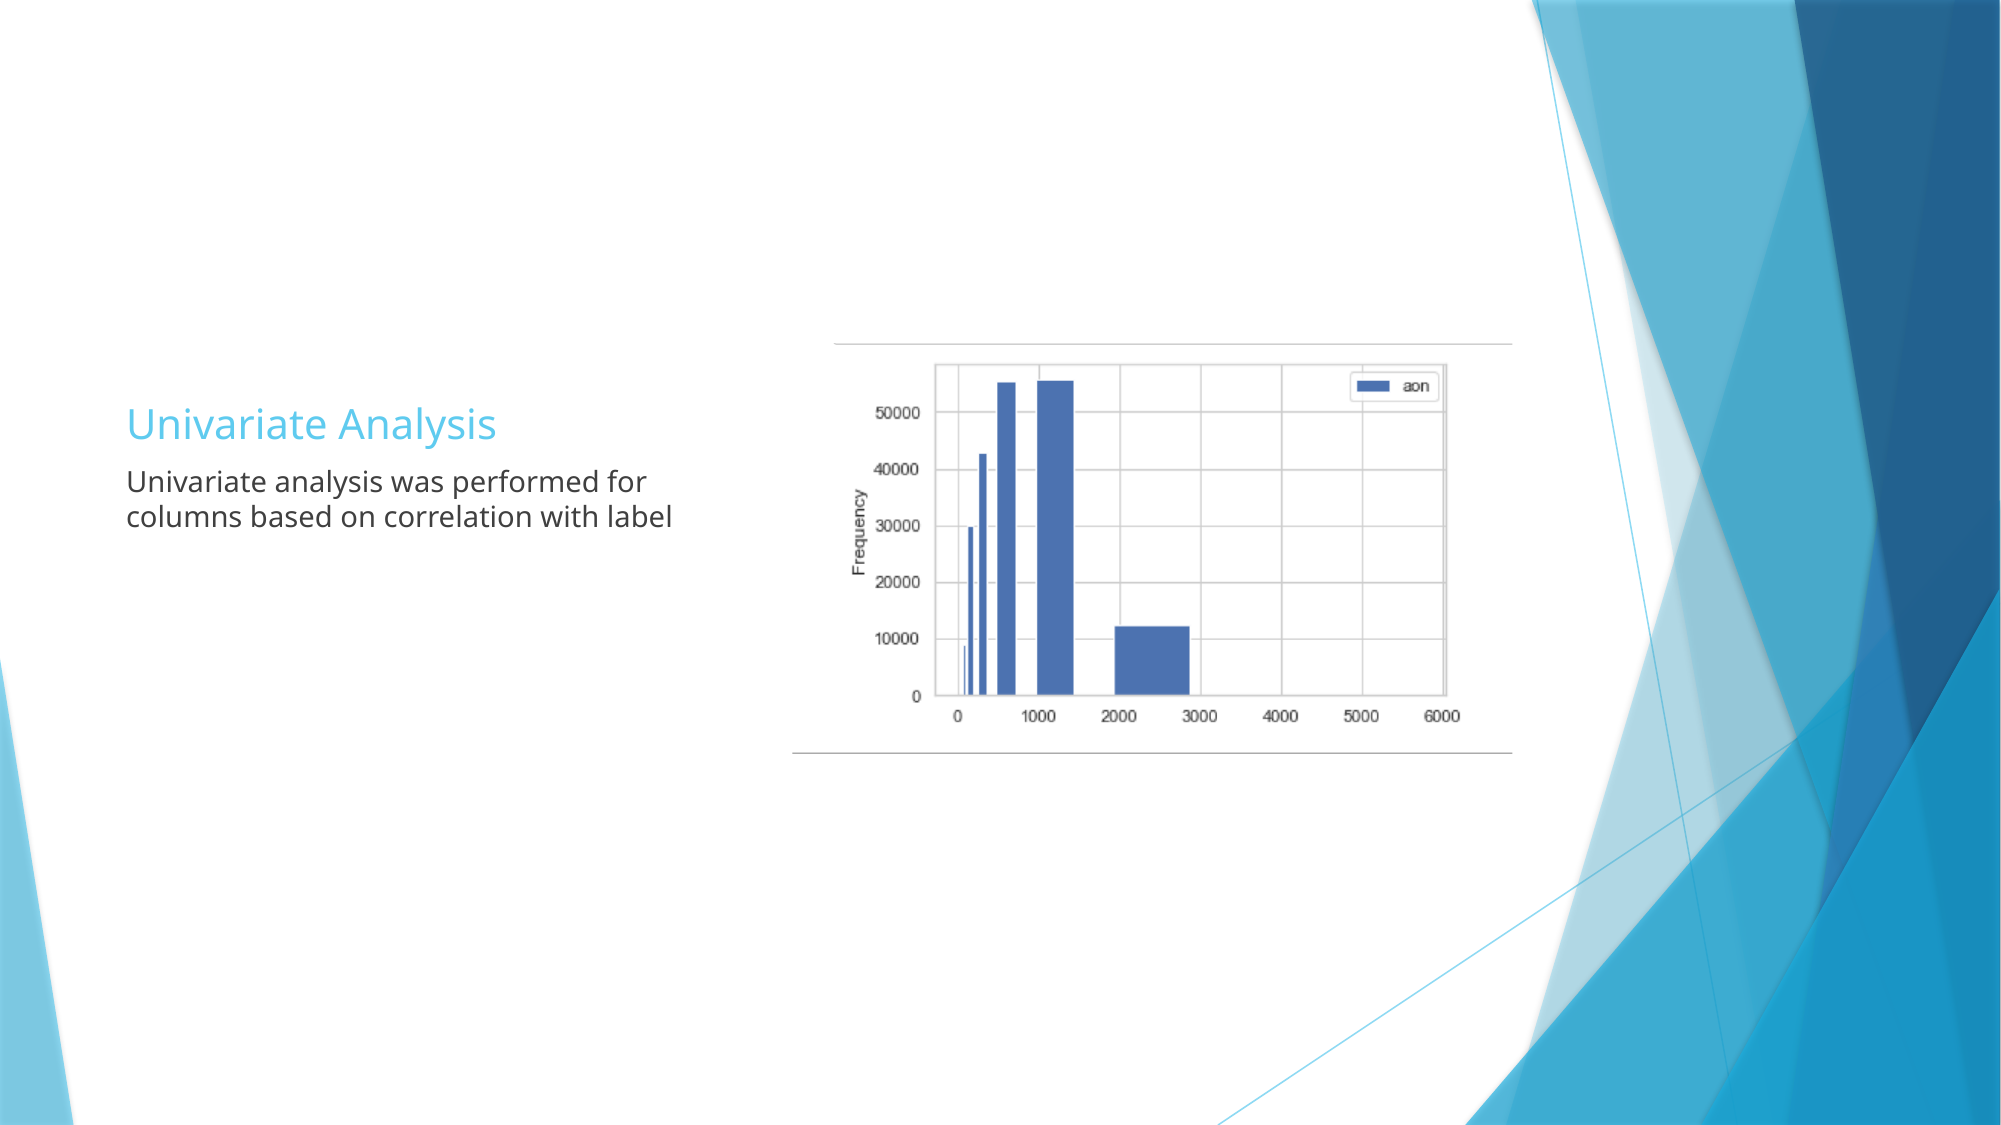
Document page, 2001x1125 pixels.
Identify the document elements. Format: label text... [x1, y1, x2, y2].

list Univariate analysis was performed for columns based on correlation with label [111, 455, 744, 880]
title Univariate Analysis [111, 245, 744, 455]
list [791, 342, 1513, 755]
